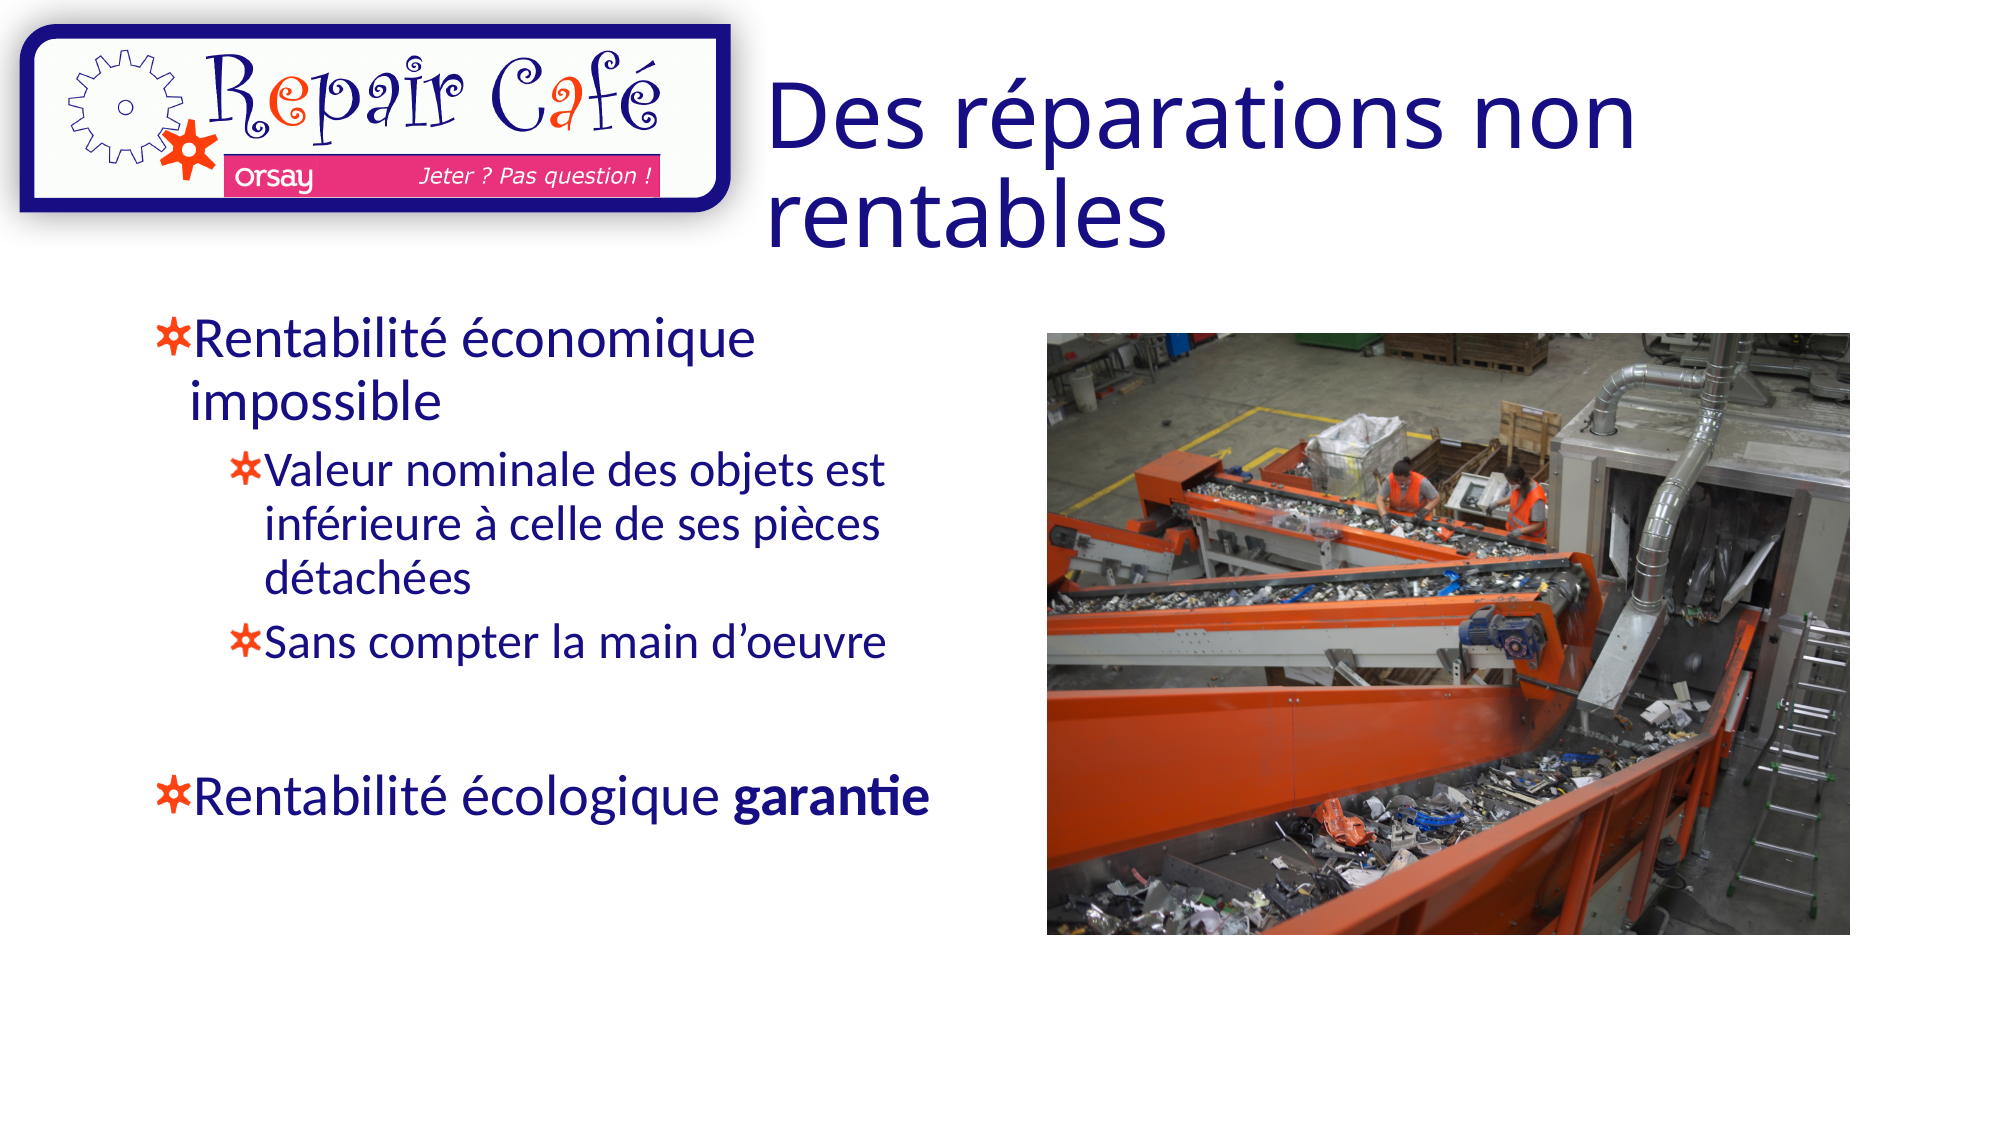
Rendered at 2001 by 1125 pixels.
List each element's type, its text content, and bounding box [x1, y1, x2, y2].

picture [35, 39, 716, 197]
picture [227, 621, 263, 657]
text_box Rentabilité économique impossible Valeur nominale des objets est inférieure à celle de ses pièces détachées Sans compter la main d’oeuvre Rentabilité écologique garantie [137, 299, 988, 1014]
text_box Des réparations non rentables [750, 59, 1863, 278]
picture [227, 449, 263, 485]
text_box [999, 277, 1850, 991]
picture [1047, 333, 1851, 936]
picture [152, 772, 194, 814]
picture [152, 314, 194, 356]
